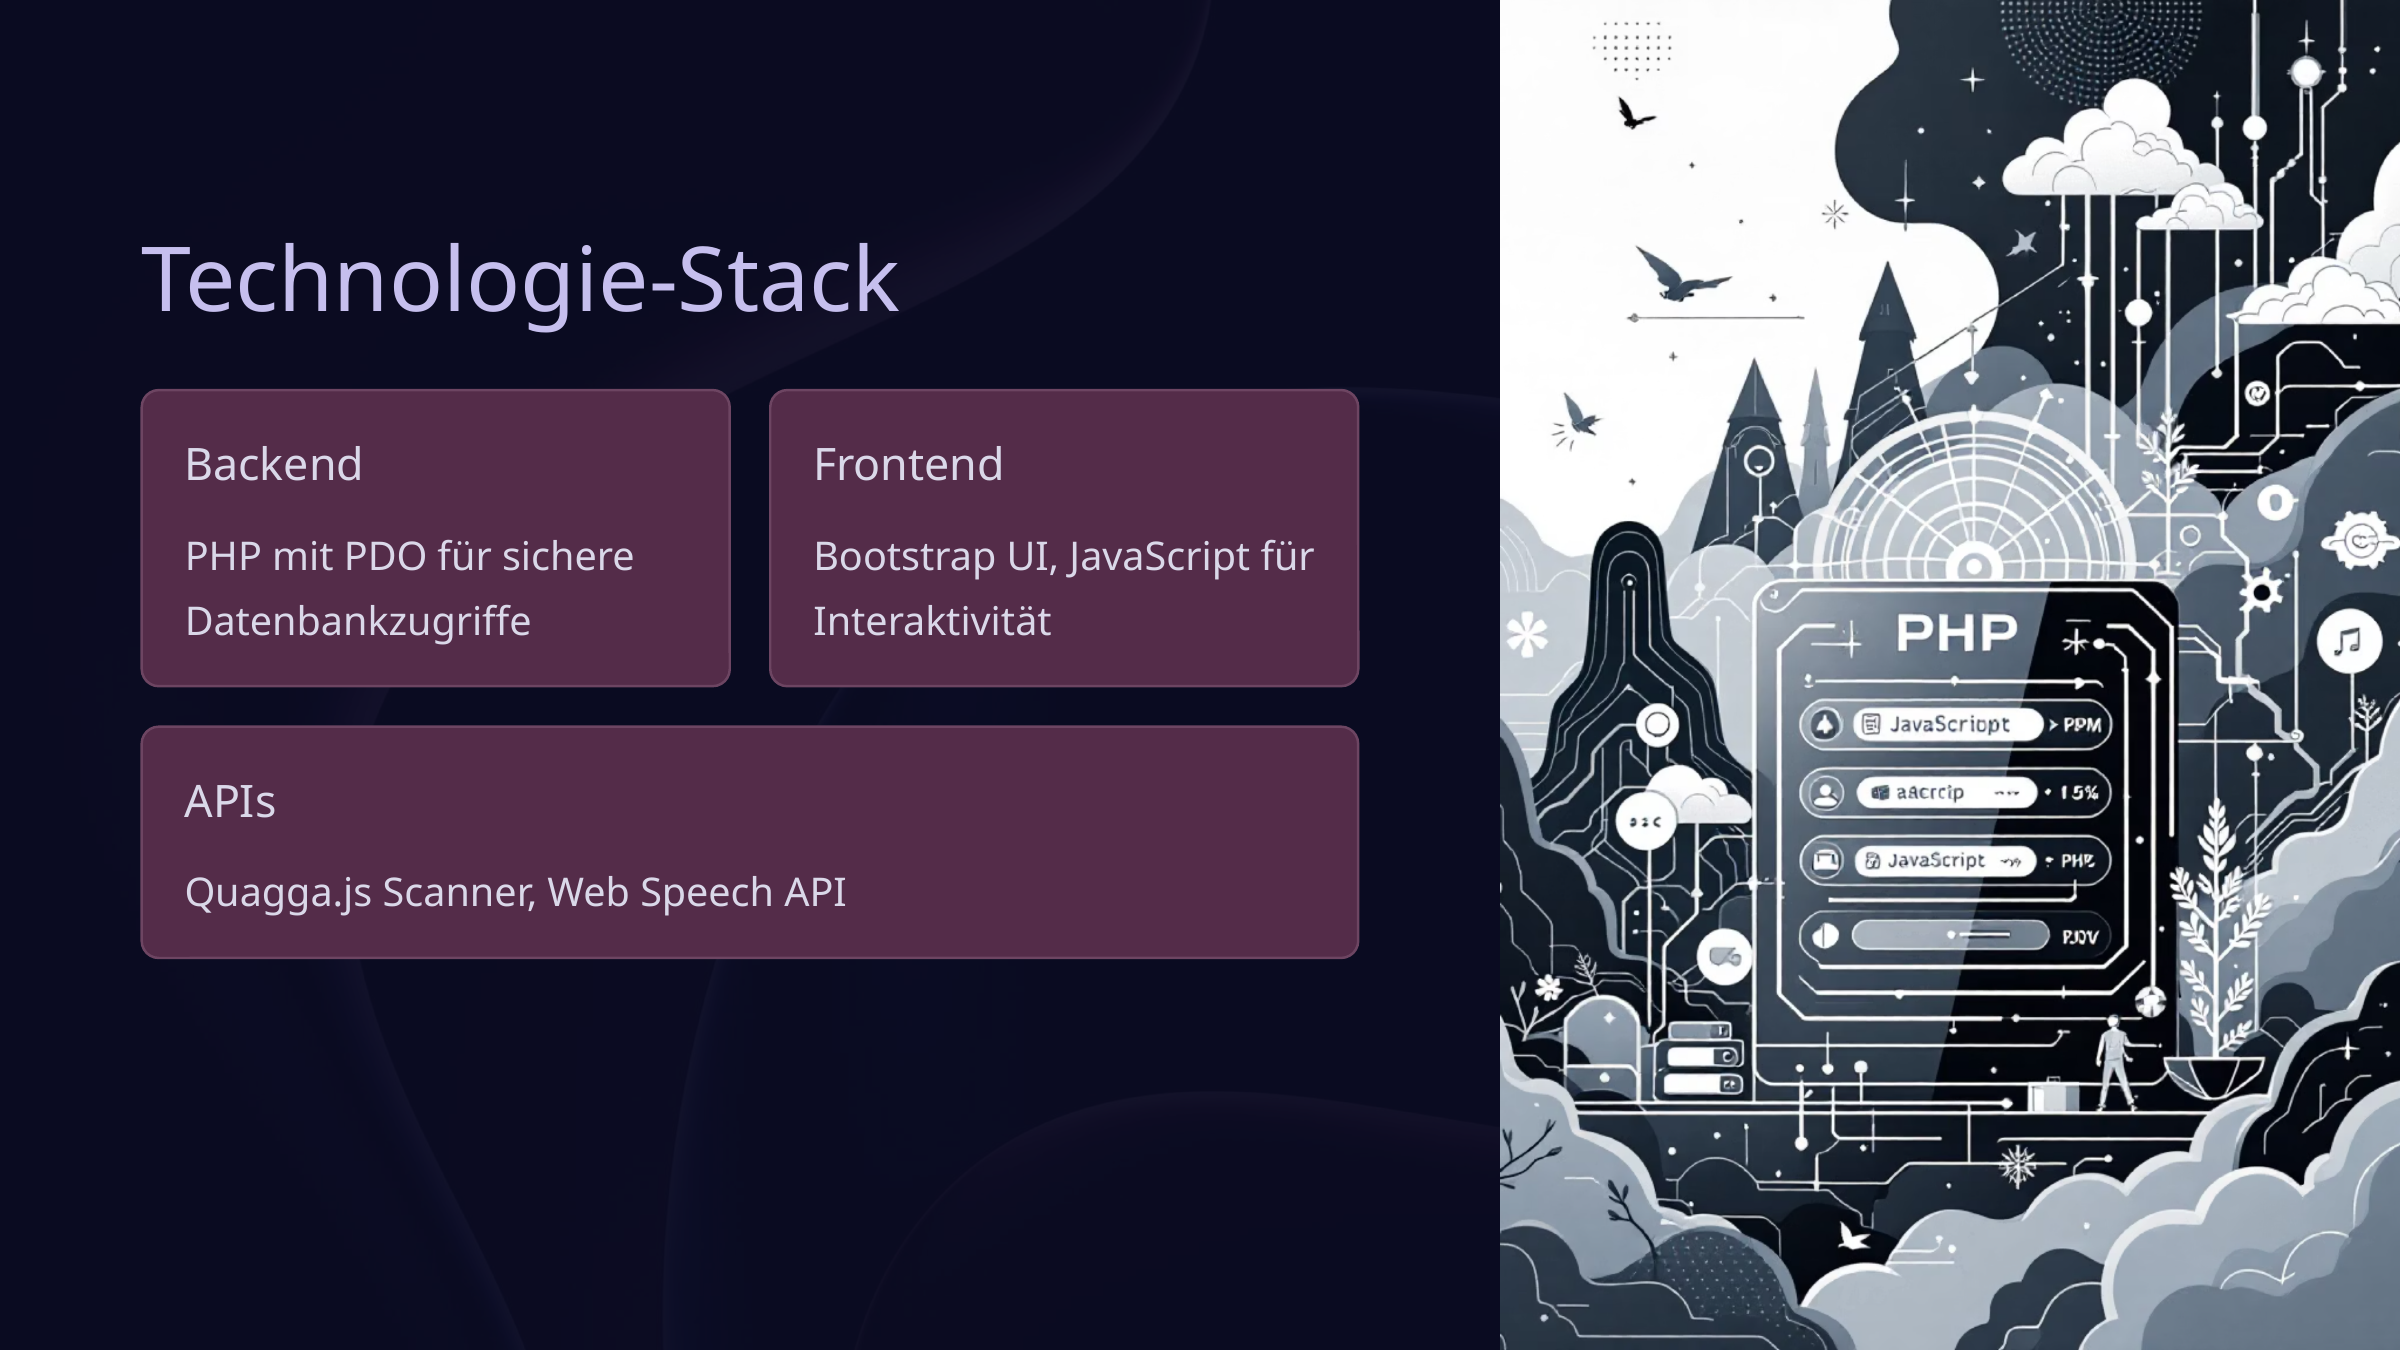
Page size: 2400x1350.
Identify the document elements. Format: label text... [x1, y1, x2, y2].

text_box [770, 390, 1359, 687]
text_box Technologie-Stack [141, 216, 1042, 330]
text_box PHP mit PDO für sichere Datenbankzugriffe [184, 513, 687, 644]
text_box [141, 390, 730, 687]
picture [1499, 0, 2400, 1350]
text_box Backend [184, 433, 635, 490]
text_box Quagga.js Scanner, Web Speech API [184, 850, 1316, 915]
text_box APIs [184, 769, 635, 826]
text_box [141, 726, 1359, 958]
text_box Frontend [813, 433, 1264, 490]
text_box Bootstrap UI, JavaScript für Interaktivität [813, 513, 1316, 644]
